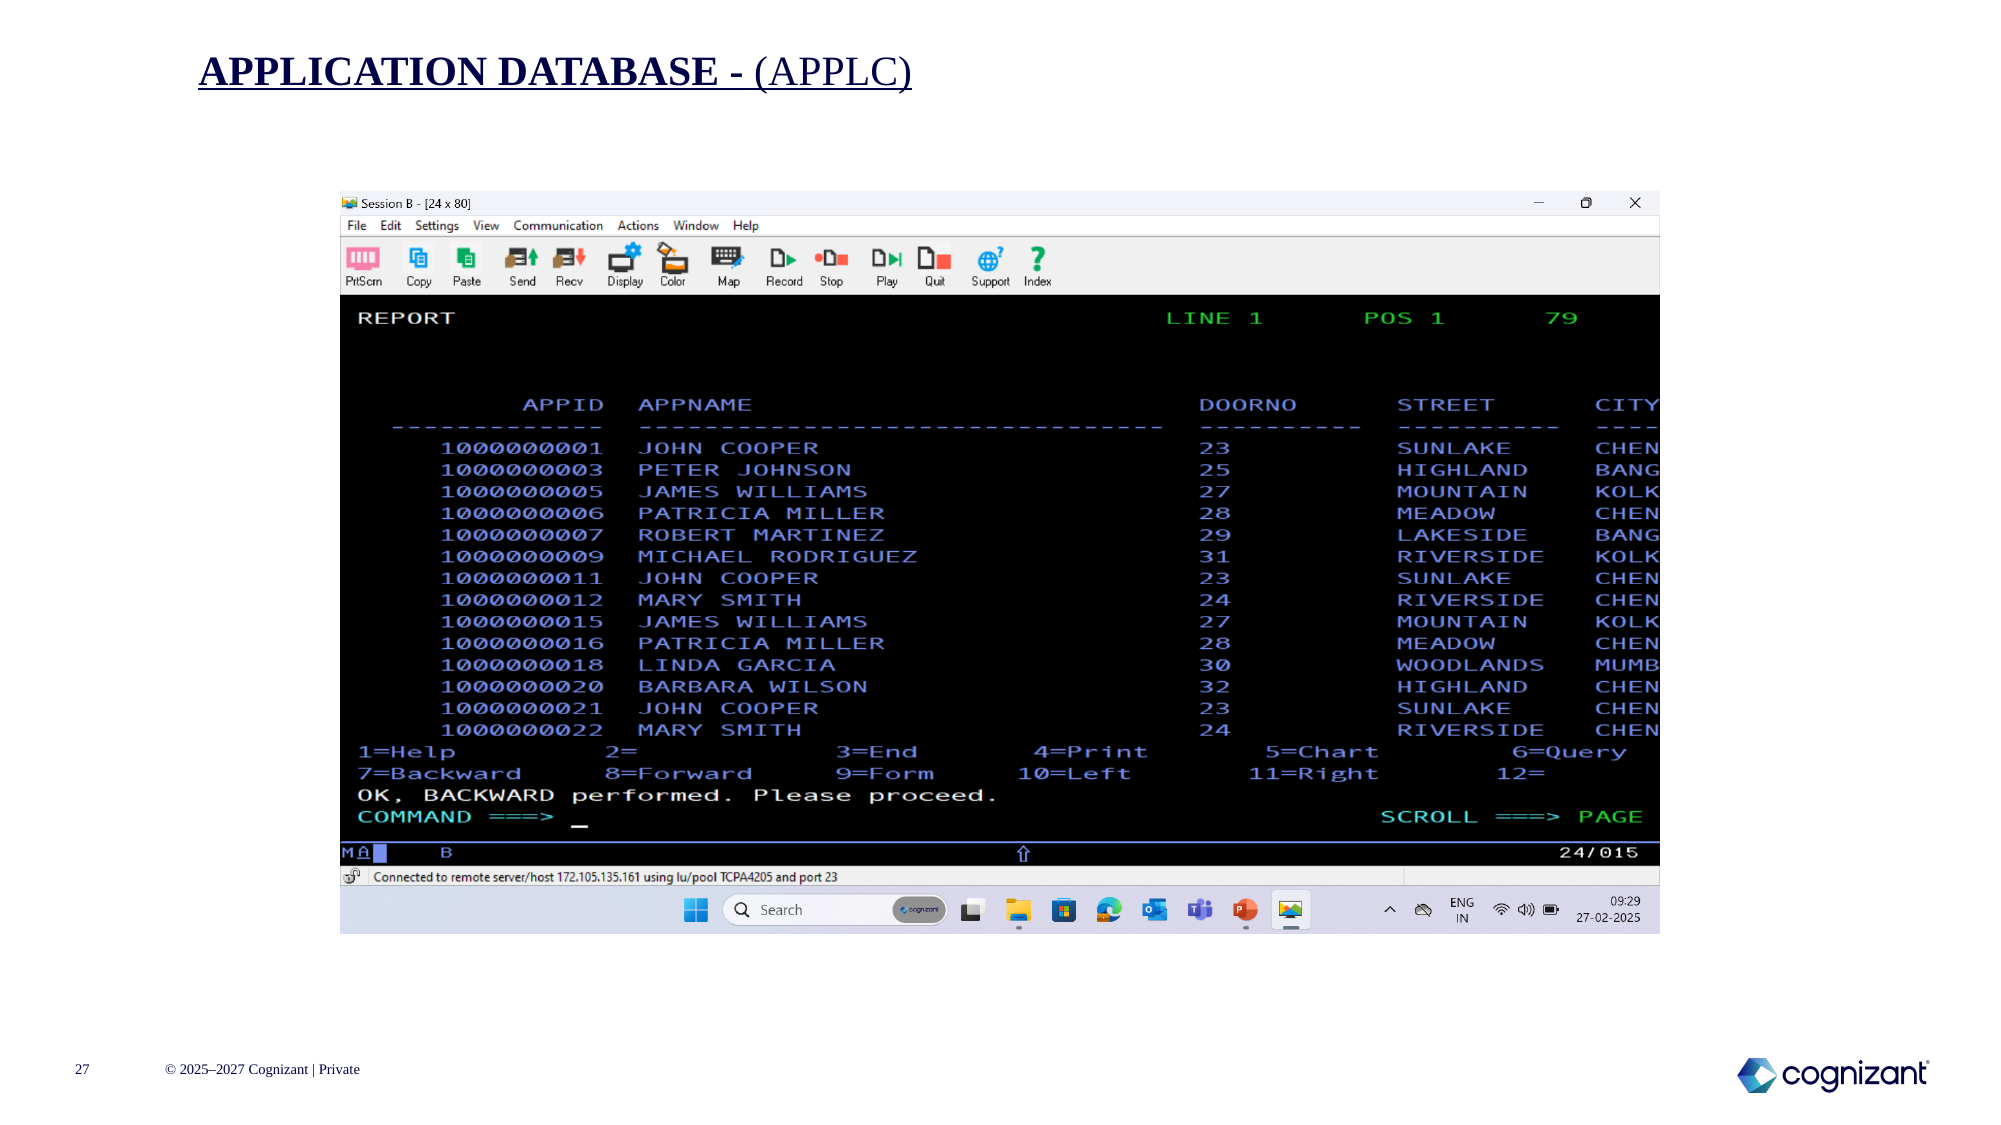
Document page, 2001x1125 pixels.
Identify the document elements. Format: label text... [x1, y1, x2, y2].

picture [339, 190, 1661, 934]
text_box APPLICATION DATABASE - (APPLC) [198, 49, 1408, 95]
slide_number 27 [75, 1050, 135, 1088]
picture [1737, 1058, 1930, 1093]
footer © 2025–2027 Cognizant | Private [165, 1050, 456, 1088]
